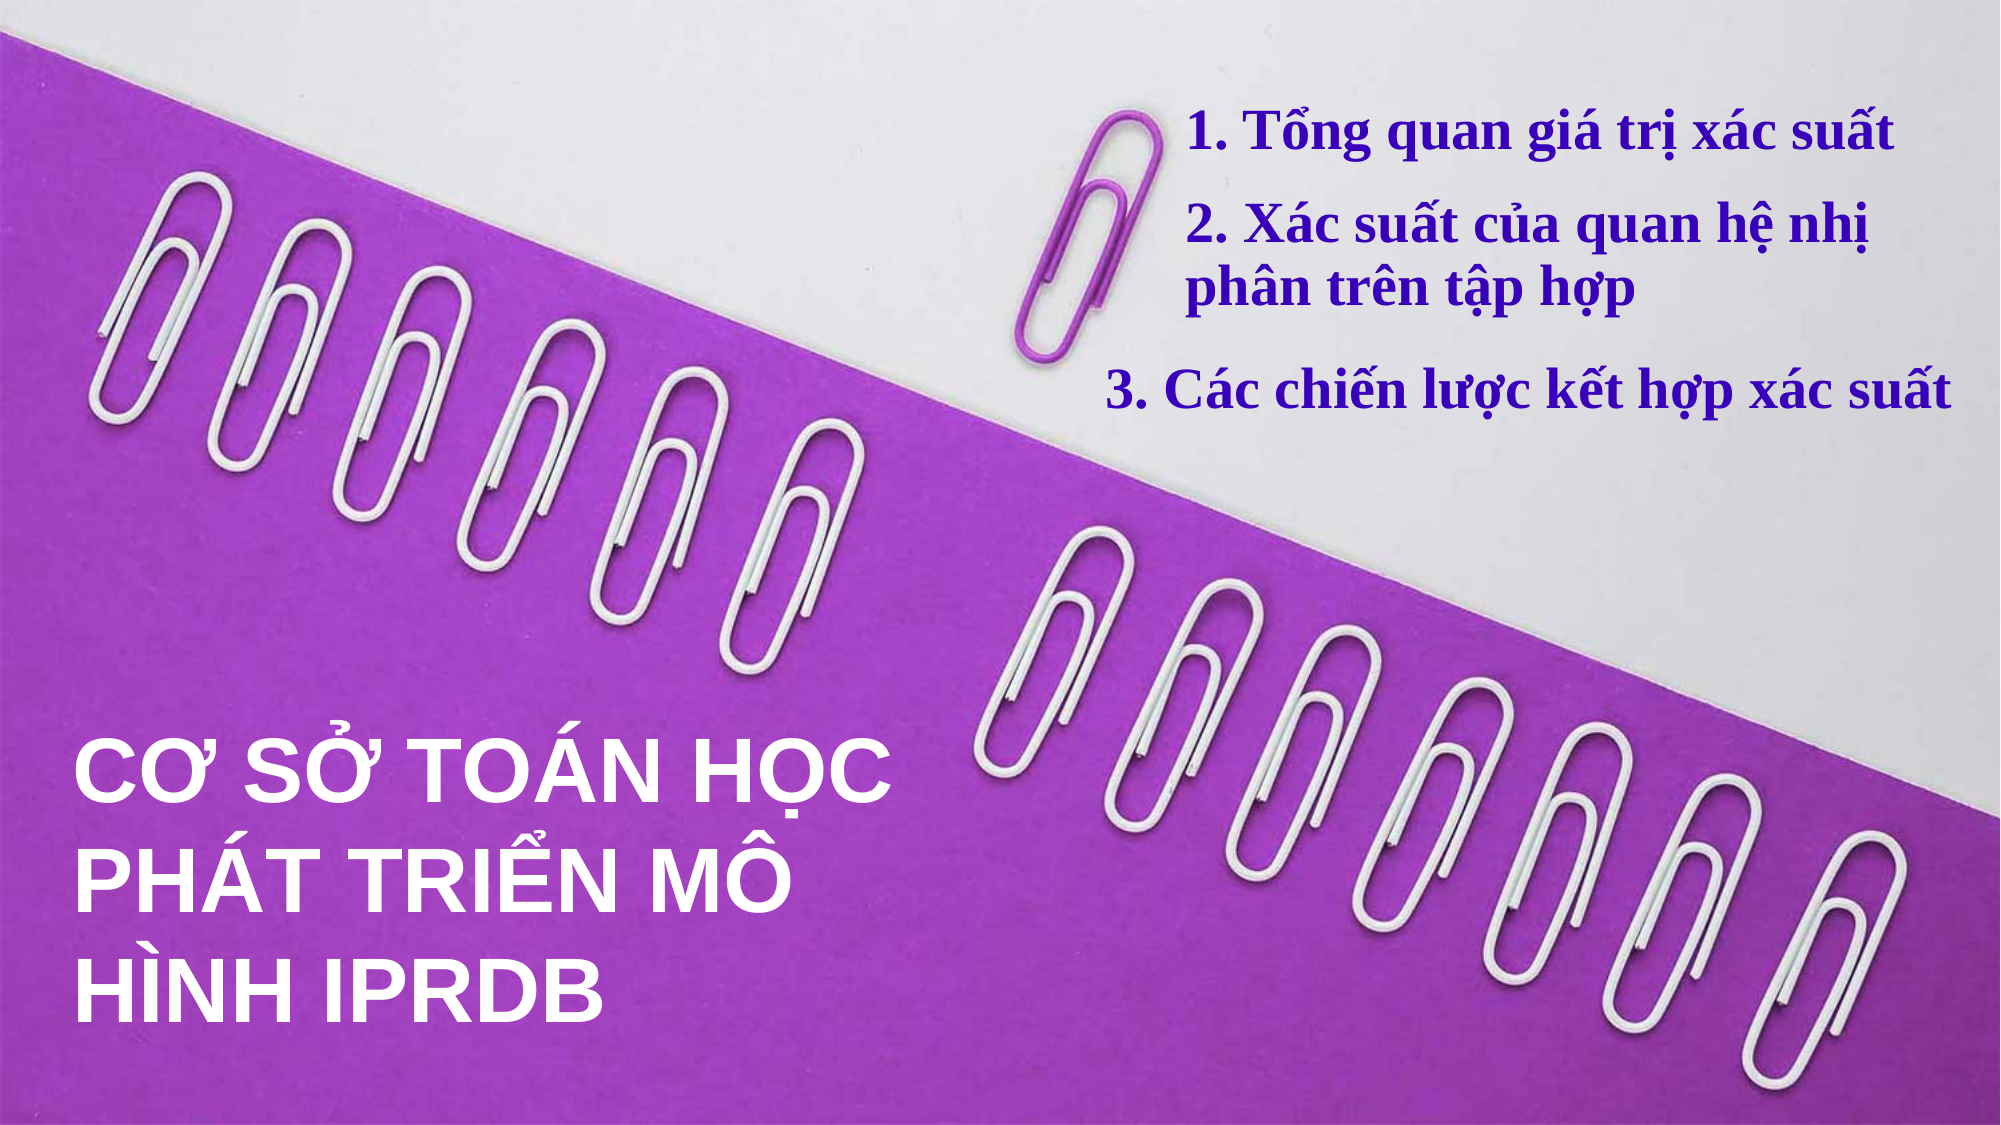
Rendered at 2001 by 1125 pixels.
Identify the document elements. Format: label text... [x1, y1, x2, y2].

text_box CƠ SỞ TOÁN HỌC PHÁT TRIỂN MÔ HÌNH IPRDB [57, 703, 939, 1049]
text_box 1. Tổng quan giá trị xác suất [1170, 91, 1919, 170]
picture [0, 0, 2001, 1125]
text_box 3. Các chiến lược kết hợp xác suất [1090, 350, 1987, 429]
text_box 2. Xác suất của quan hệ nhị phân trên tập hợp [1170, 184, 1919, 326]
